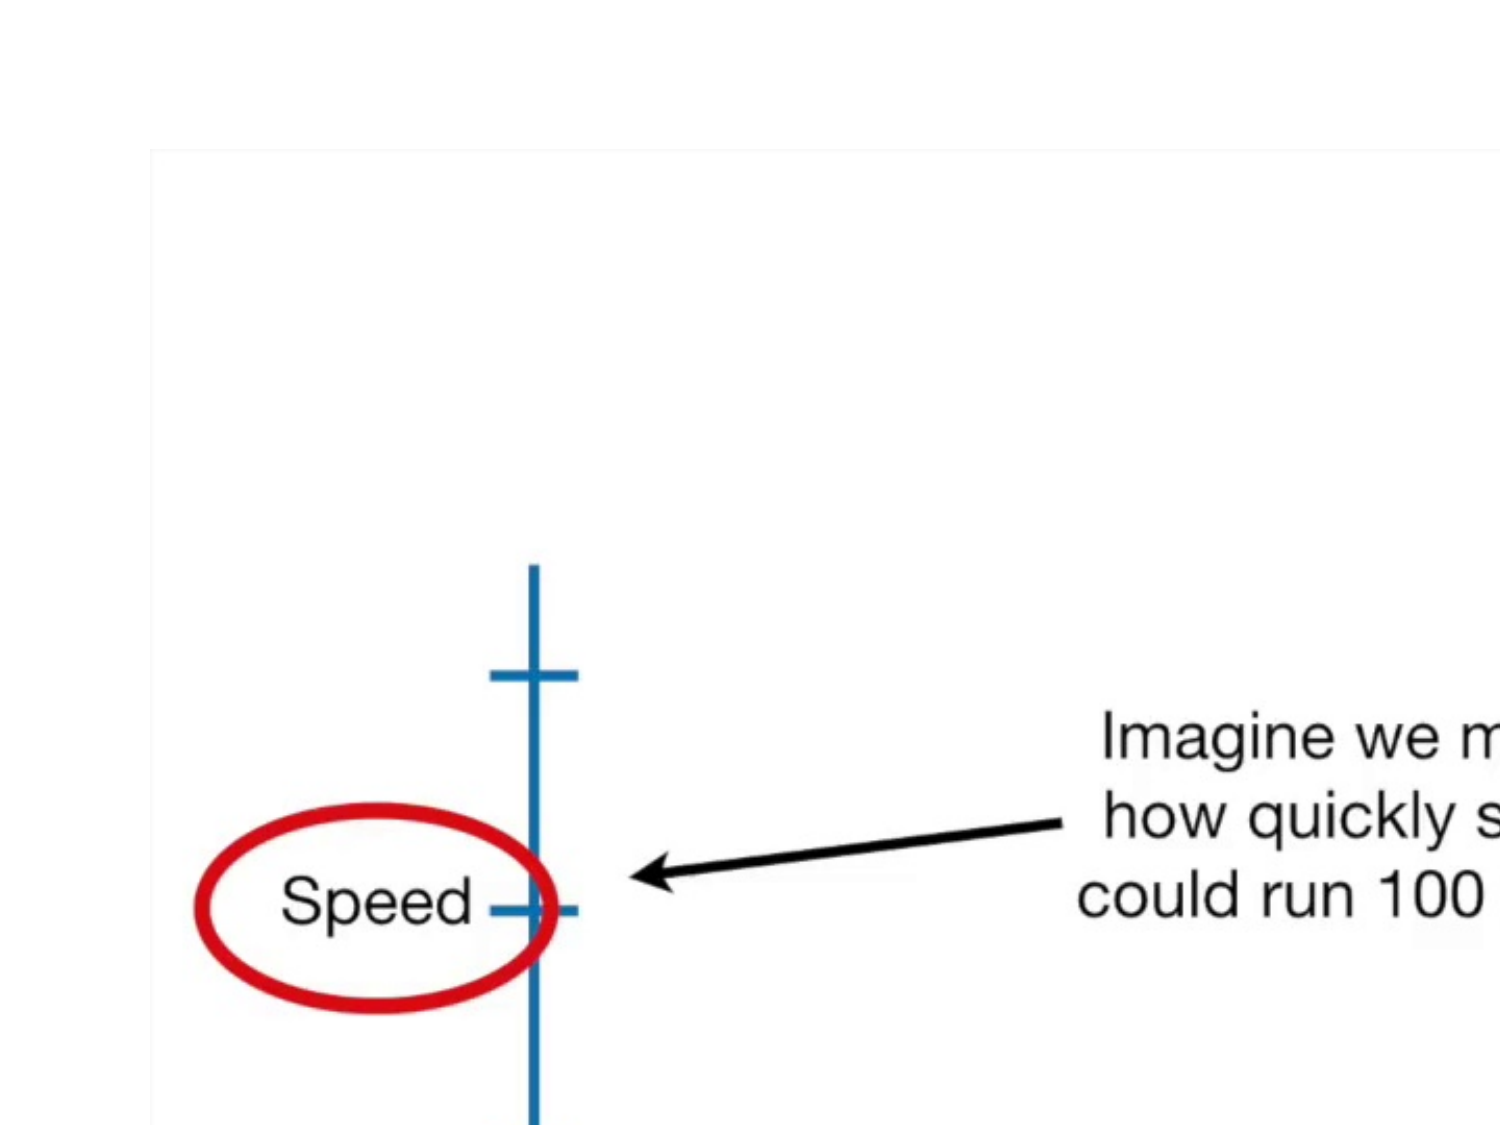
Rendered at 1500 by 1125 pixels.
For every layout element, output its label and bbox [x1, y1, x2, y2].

picture [149, 149, 1500, 1125]
